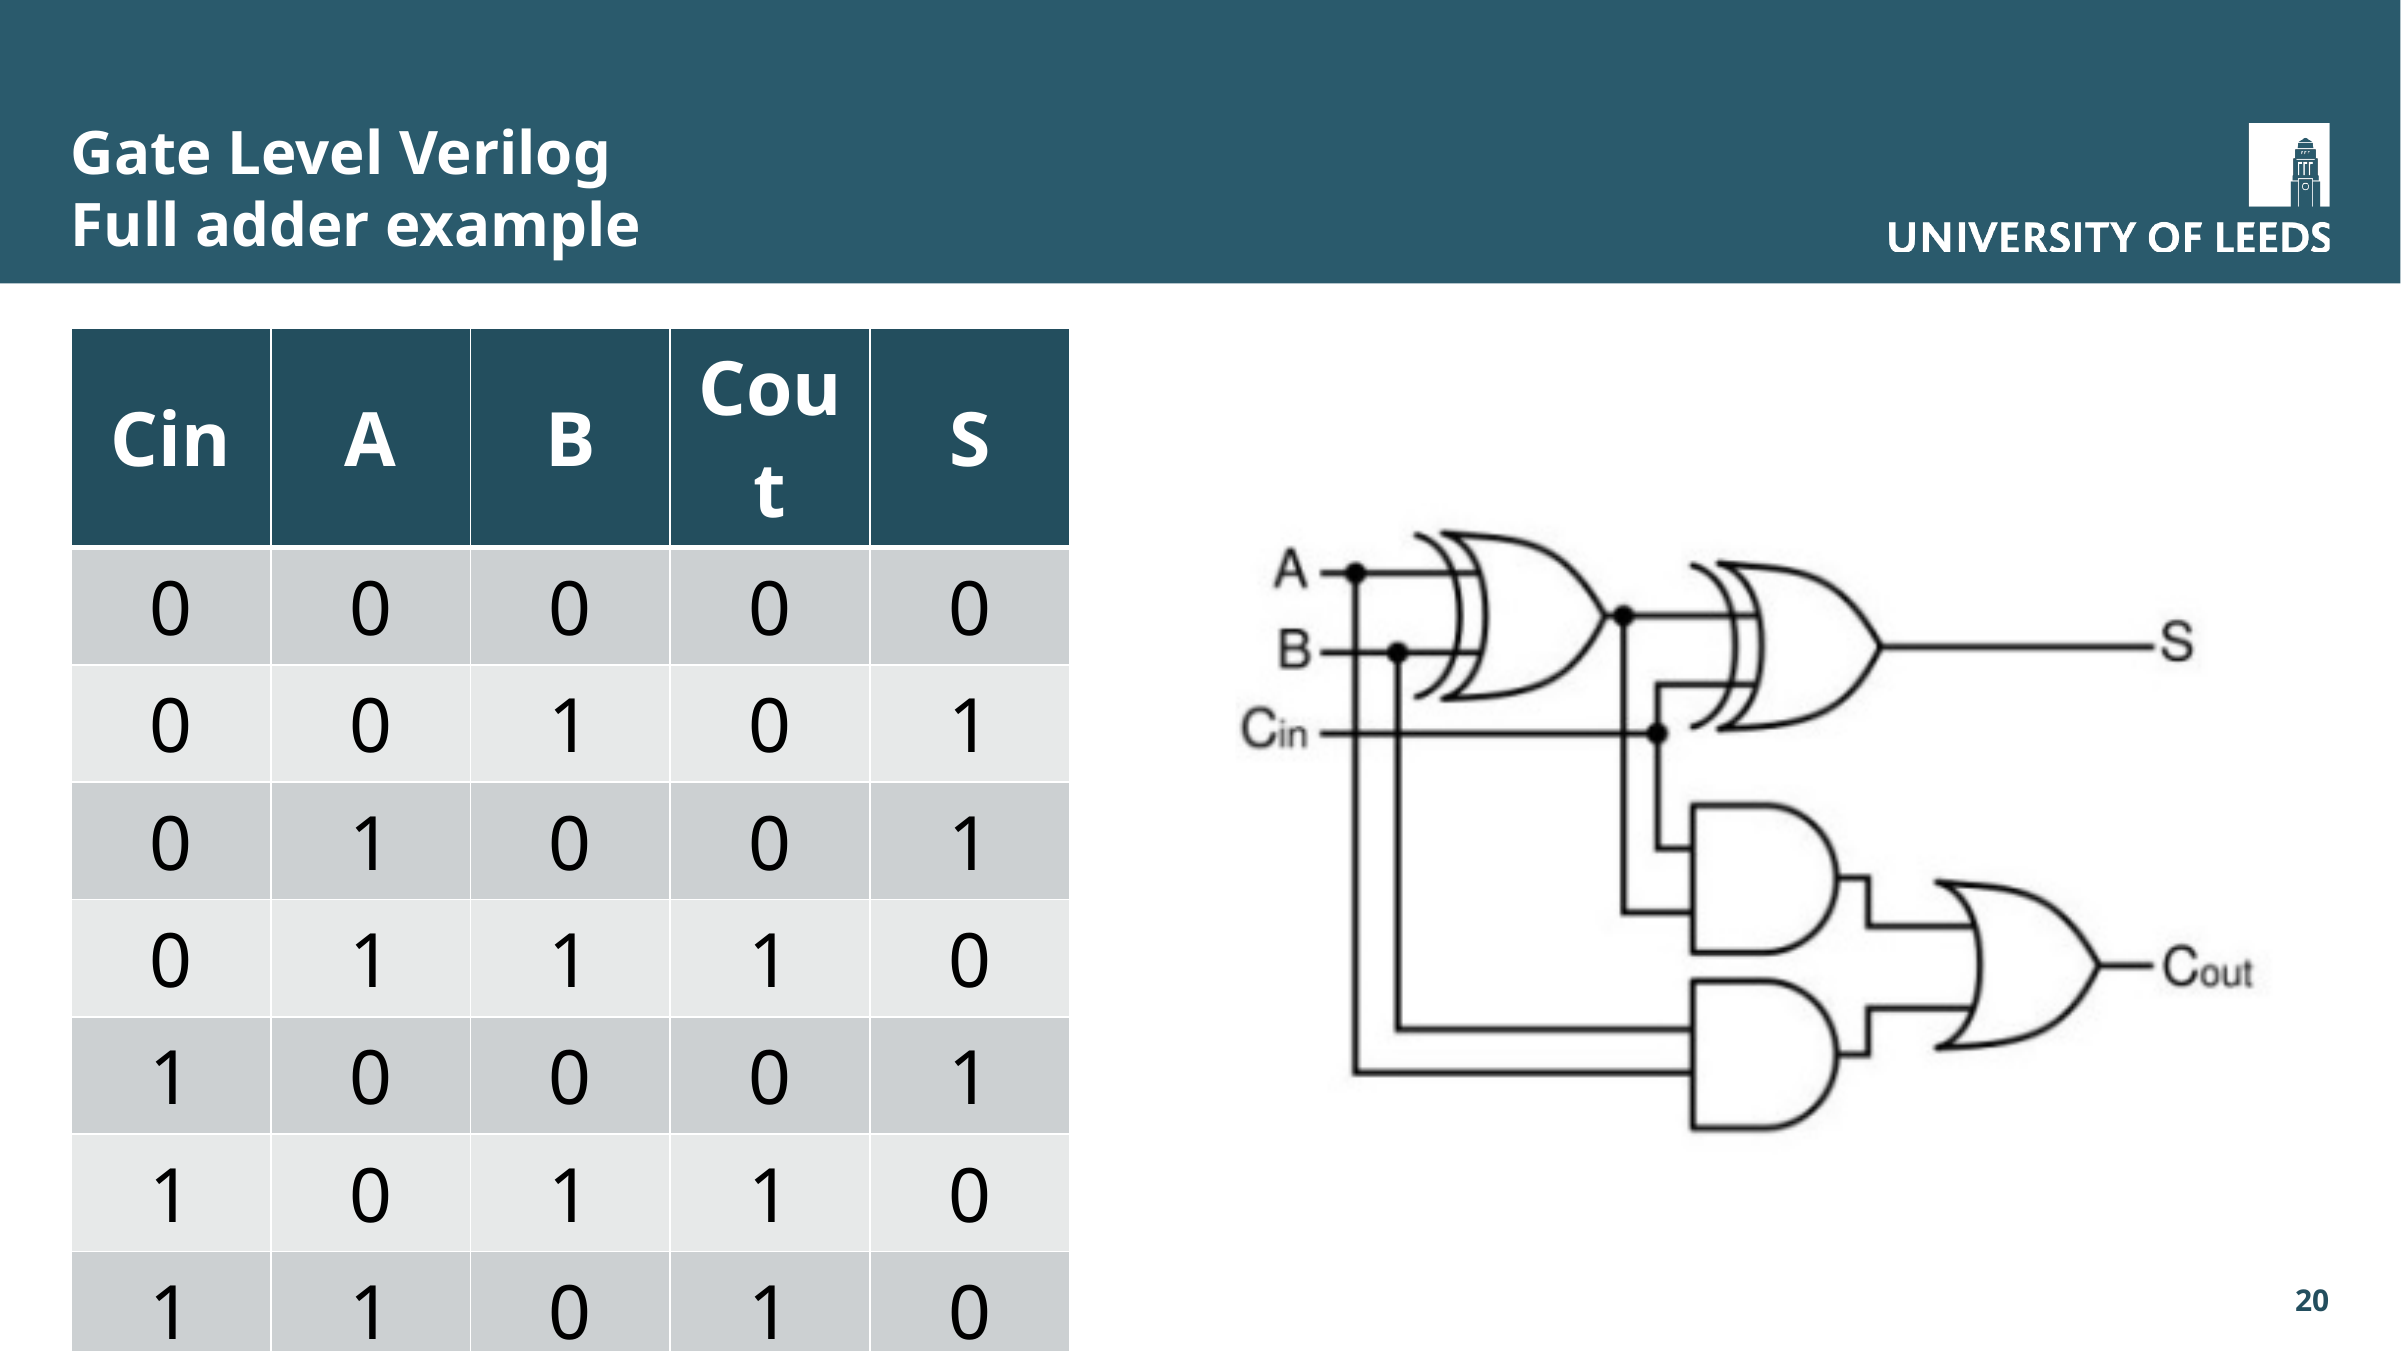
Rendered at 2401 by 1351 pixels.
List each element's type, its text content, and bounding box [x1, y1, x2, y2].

table_cell 0 [471, 1018, 669, 1133]
table_cell 0 [72, 666, 270, 781]
table_cell 0 [871, 1135, 1069, 1251]
table_cell 0 [72, 783, 270, 899]
table_cell 1 [471, 666, 669, 781]
table_header S [871, 329, 1069, 545]
table_cell 0 [272, 550, 470, 664]
table_cell 1 [272, 1252, 470, 1351]
table_header Cout [671, 329, 869, 545]
table_cell 0 [471, 550, 669, 664]
table_cell 0 [272, 1018, 470, 1133]
table_cell 1 [72, 1135, 270, 1251]
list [1235, 503, 2290, 1172]
table_cell 1 [72, 1018, 270, 1133]
title Gate Level Verilog Full adder example [70, 81, 1806, 259]
table_cell 0 [272, 1135, 470, 1251]
table_header Cin [72, 329, 270, 545]
table_cell 1 [72, 1252, 270, 1351]
table_cell 0 [72, 550, 270, 664]
table_cell 0 [871, 550, 1069, 664]
table_cell 0 [871, 1252, 1069, 1351]
table_cell 1 [471, 900, 669, 1016]
table_cell 1 [871, 1018, 1069, 1133]
table_cell 0 [871, 900, 1069, 1016]
table_cell 0 [72, 900, 270, 1016]
table_cell 0 [671, 783, 869, 899]
table_header B [471, 329, 669, 545]
table_cell 0 [671, 1018, 869, 1133]
table_cell 1 [671, 1252, 869, 1351]
table_cell 1 [671, 1135, 869, 1251]
table_cell 1 [871, 666, 1069, 781]
table_cell 0 [471, 1252, 669, 1351]
table_cell 1 [871, 783, 1069, 899]
table_cell 1 [272, 783, 470, 899]
table_cell 0 [671, 666, 869, 781]
table_cell 0 [471, 783, 669, 899]
table_cell 0 [671, 550, 869, 664]
table_header A [272, 329, 470, 545]
table_cell 1 [471, 1135, 669, 1251]
table_cell 1 [272, 900, 470, 1016]
table_cell 1 [671, 900, 869, 1016]
table_cell 0 [272, 666, 470, 781]
